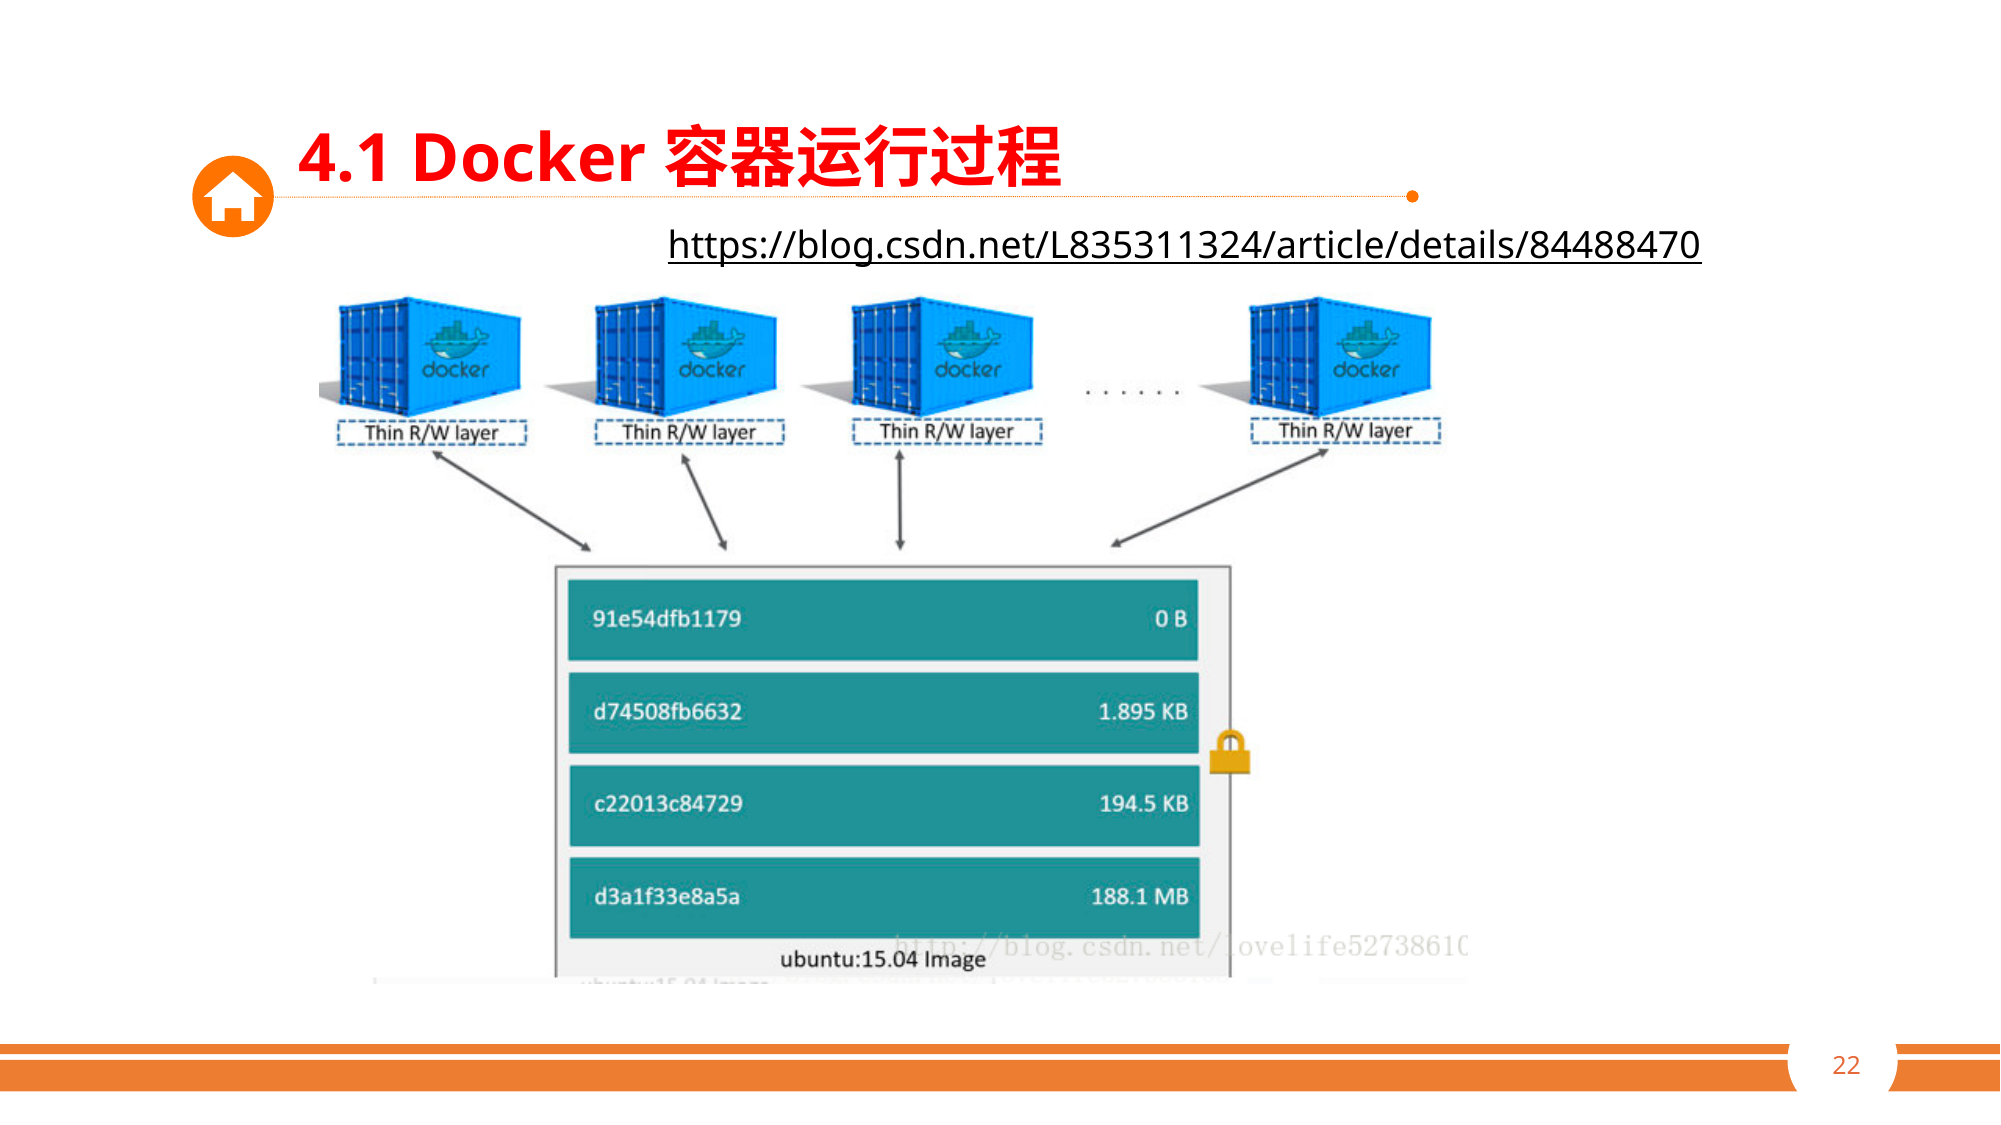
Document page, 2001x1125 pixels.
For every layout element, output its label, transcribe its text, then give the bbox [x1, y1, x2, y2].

picture [319, 274, 1468, 984]
text_box https://blog.csdn.net/L835311324/article/details/84488470 [652, 213, 1727, 280]
slide_number 22 [1409, 1036, 1877, 1097]
text_box 4.1 Docker容器运行过程 [283, 107, 1284, 202]
